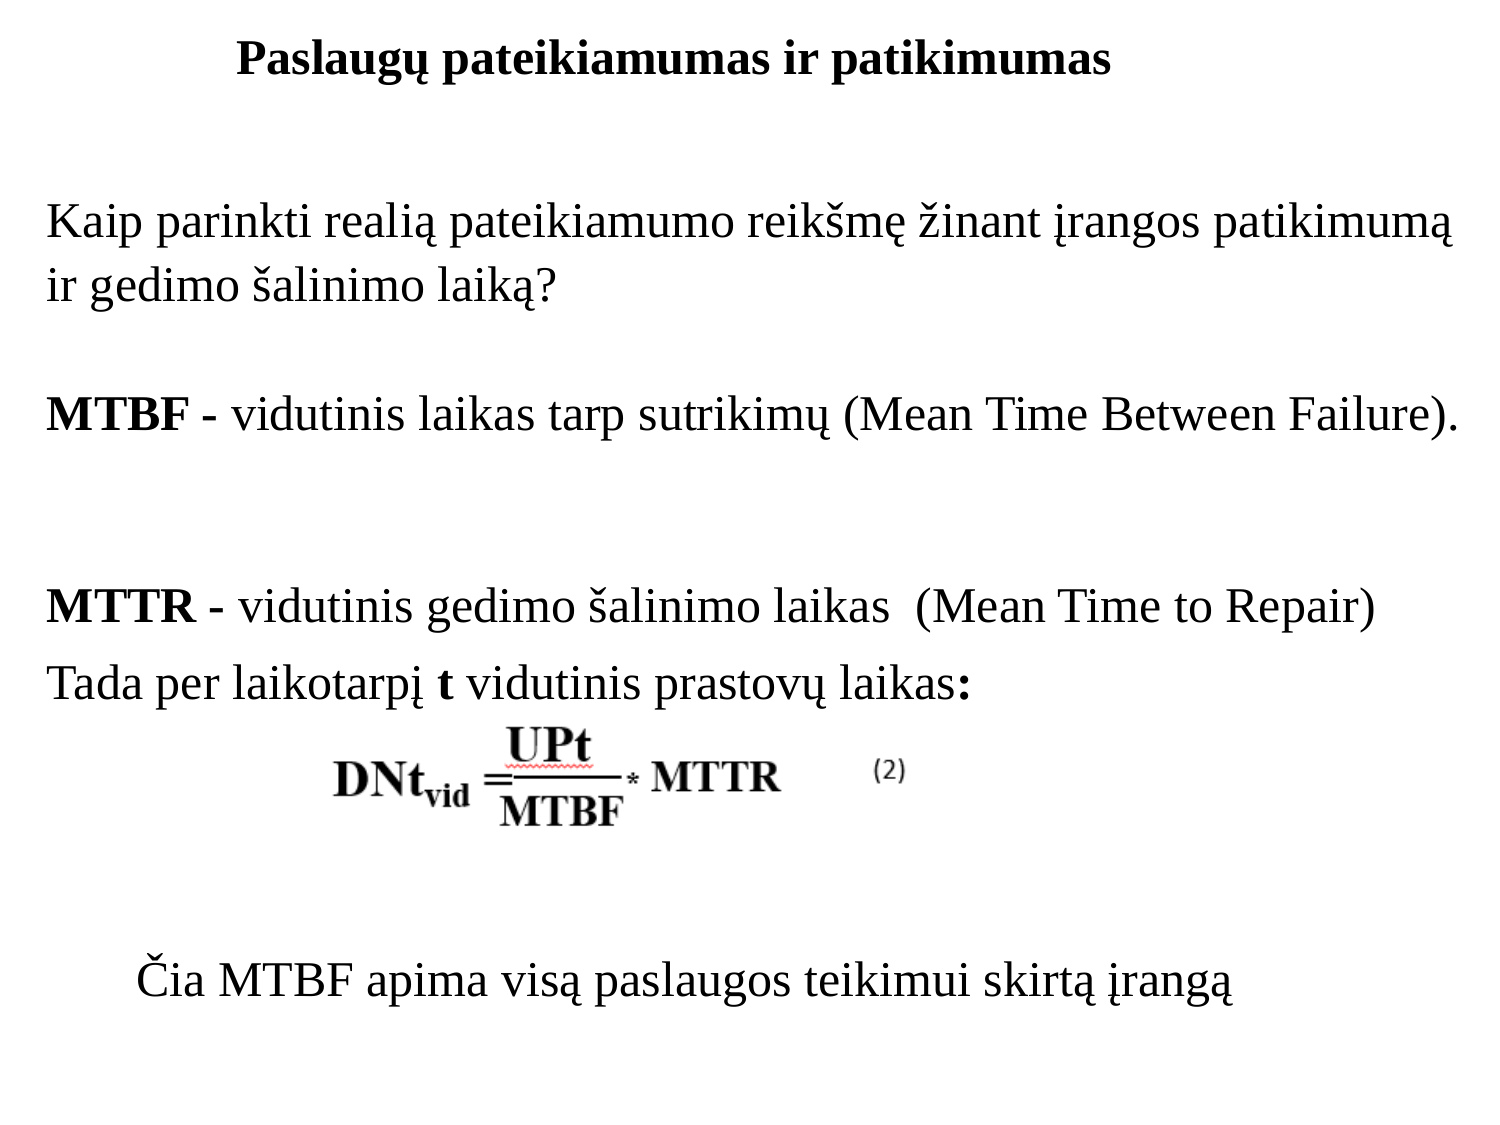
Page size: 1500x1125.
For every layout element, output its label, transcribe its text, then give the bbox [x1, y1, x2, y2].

text_box Čia MTBF apima visą paslaugos teikimui skirtą įrangą [121, 939, 1262, 1015]
picture [309, 710, 935, 859]
text_box Kaip parinkti realią pateikiamumo reikšmę žinant įrangos patikimumą ir gedimo šalinimo laiką? MTBF - vidutinis laikas tarp sutrikimų (Mean Time Between Failure). MTTR - vidutinis gedimo šalinimo laikas (Mean Time to Repair) Tada per laikotarpį t vidutinis prastovų laikas: [32, 176, 1482, 717]
text_box Paslaugų pateikiamumas ir patikimumas [221, 12, 1128, 92]
